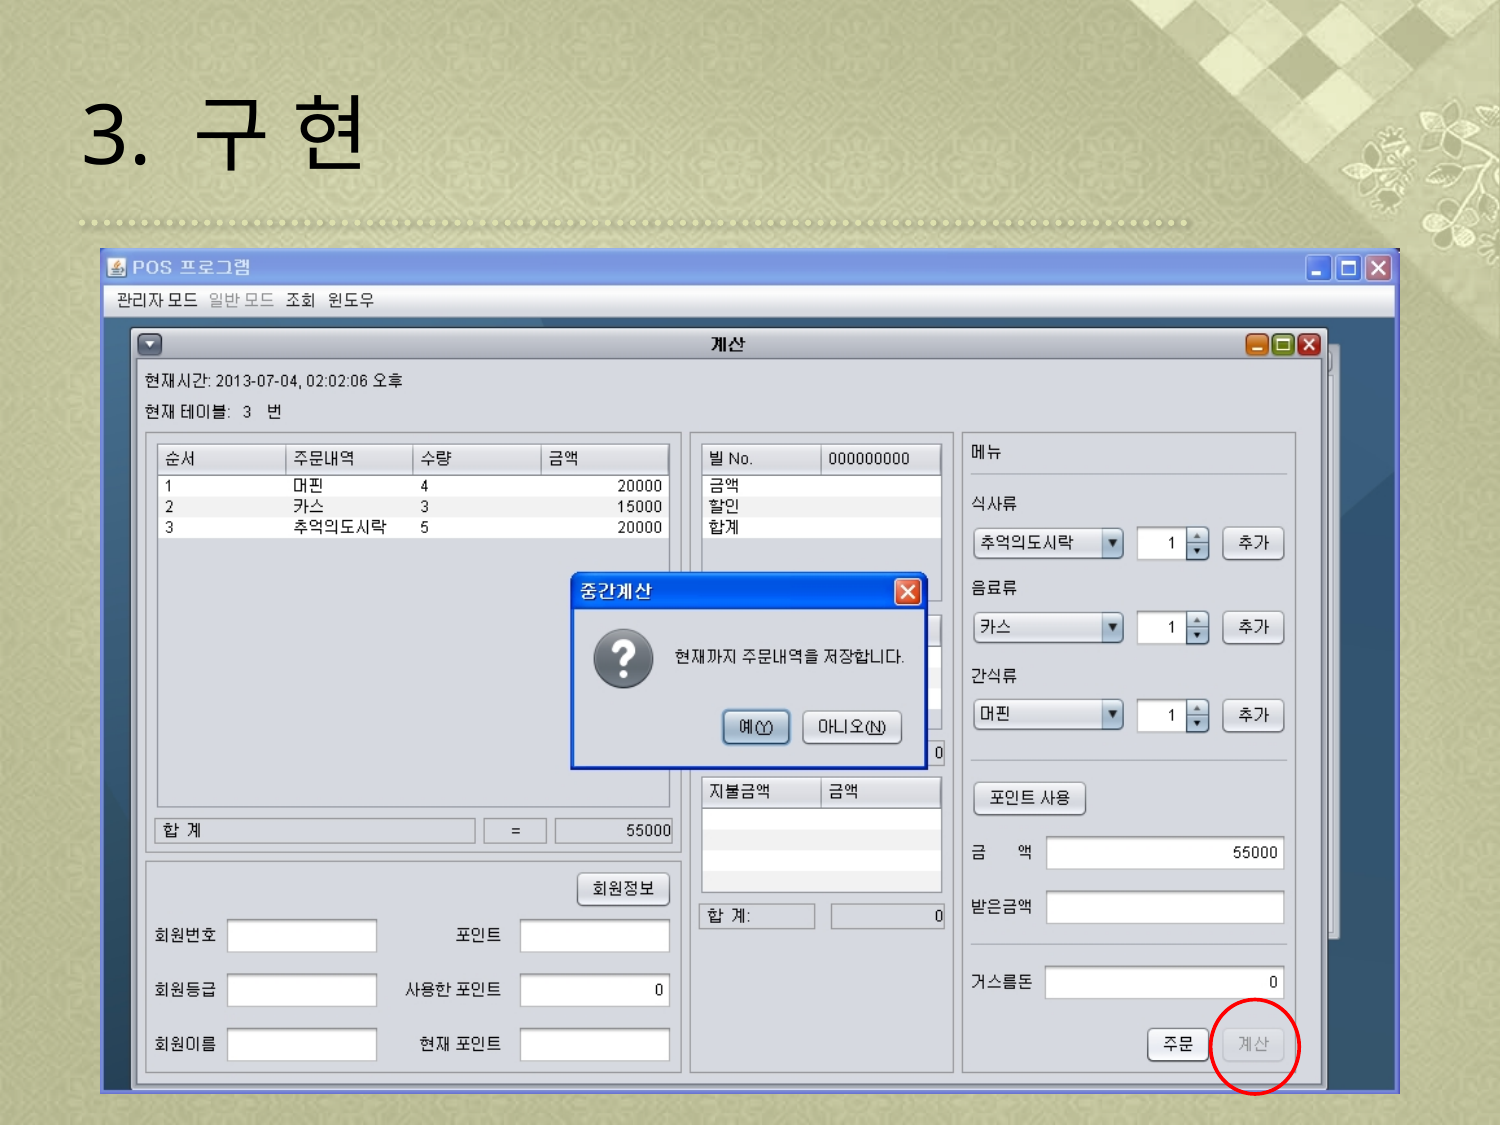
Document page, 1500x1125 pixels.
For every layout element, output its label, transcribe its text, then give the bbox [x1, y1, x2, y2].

title 3. 구 현 [67, 53, 1471, 209]
picture [100, 248, 1400, 1095]
